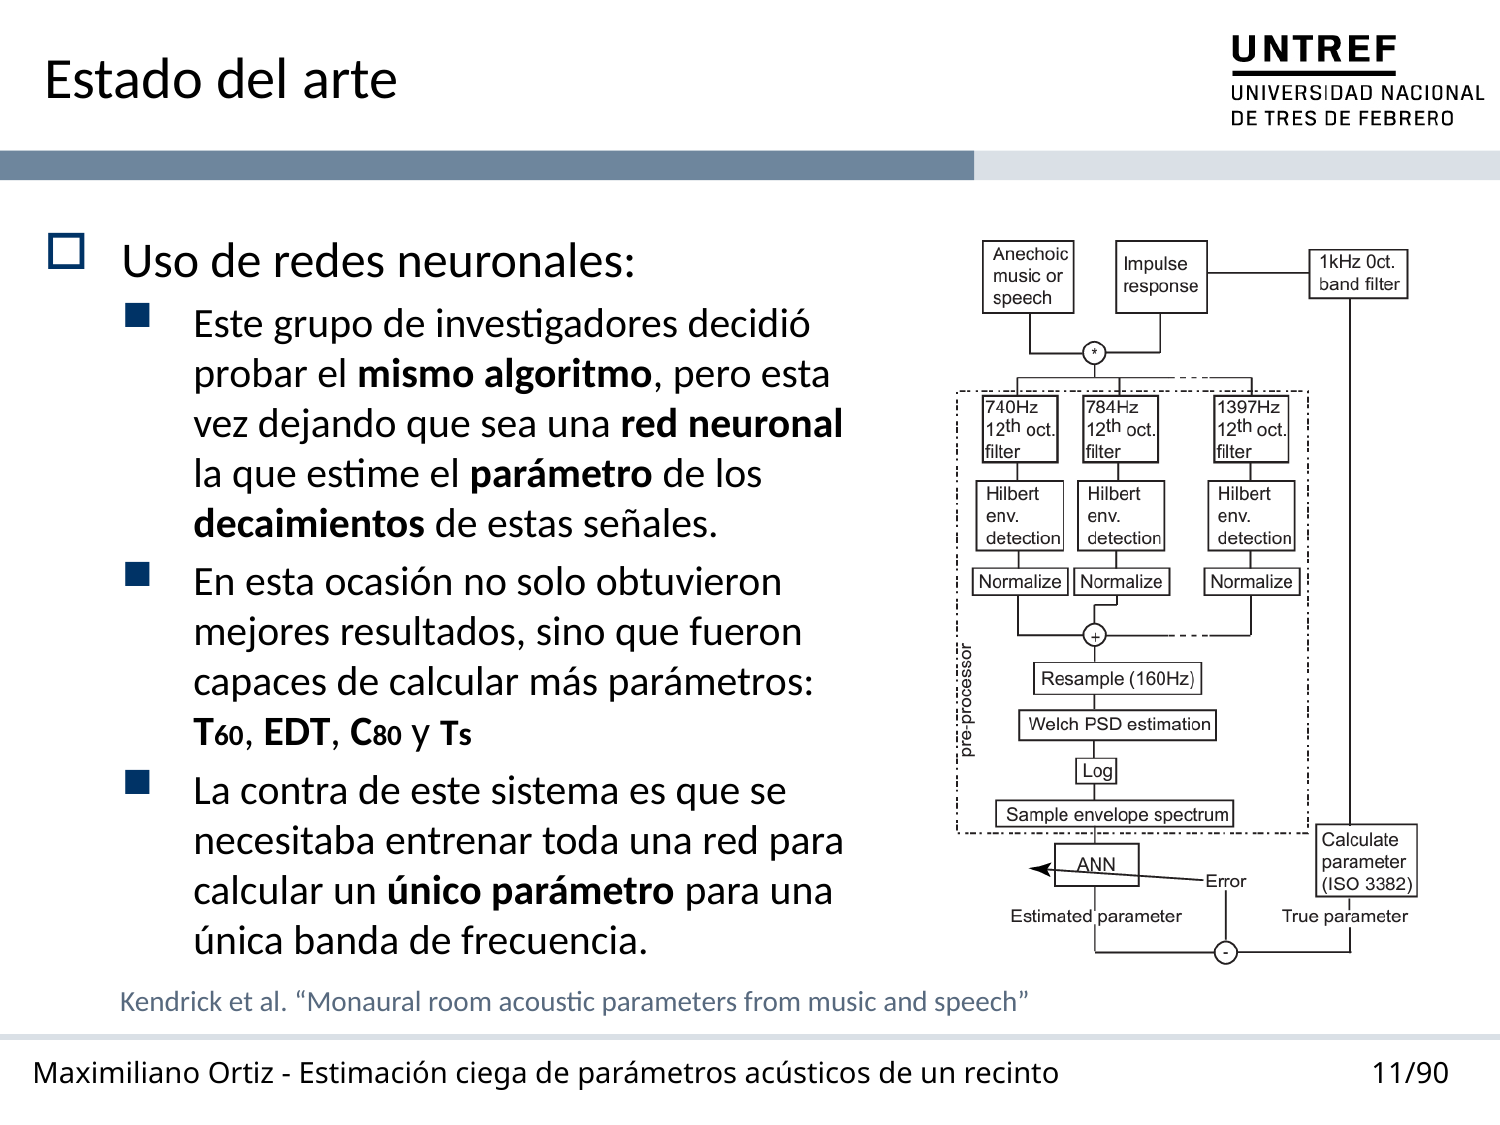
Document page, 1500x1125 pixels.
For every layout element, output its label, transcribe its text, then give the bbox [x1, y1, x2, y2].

title Estado del arte [29, 14, 1211, 136]
text_box Kendrick et al. “Monaural room acoustic parameters from music and speech” [105, 975, 1046, 1026]
picture [903, 219, 1449, 981]
text_box Maximiliano Ortiz - Estimación ciega de parámetros acústicos de un recinto [17, 1046, 1187, 1111]
text_box 11/90 [1187, 1046, 1465, 1111]
picture [1224, 31, 1495, 132]
list Uso de redes neuronales: Este grupo de investigadores decidió probar el mismo algoritmo, pero esta vez dejando que sea una red neuronal la que estime el parámetro de los decaimientos de estas señales. En esta ocasión no solo obtuvieron mejores resultados, sino que fueron capaces de calcular más parámetros: T60, EDT, C80 y Ts La contra de este sistema es que se necesitaba entrenar toda una red para calcular un único parámetro para una única banda de frecuencia. [29, 219, 892, 1005]
text_box [725, 537, 775, 588]
